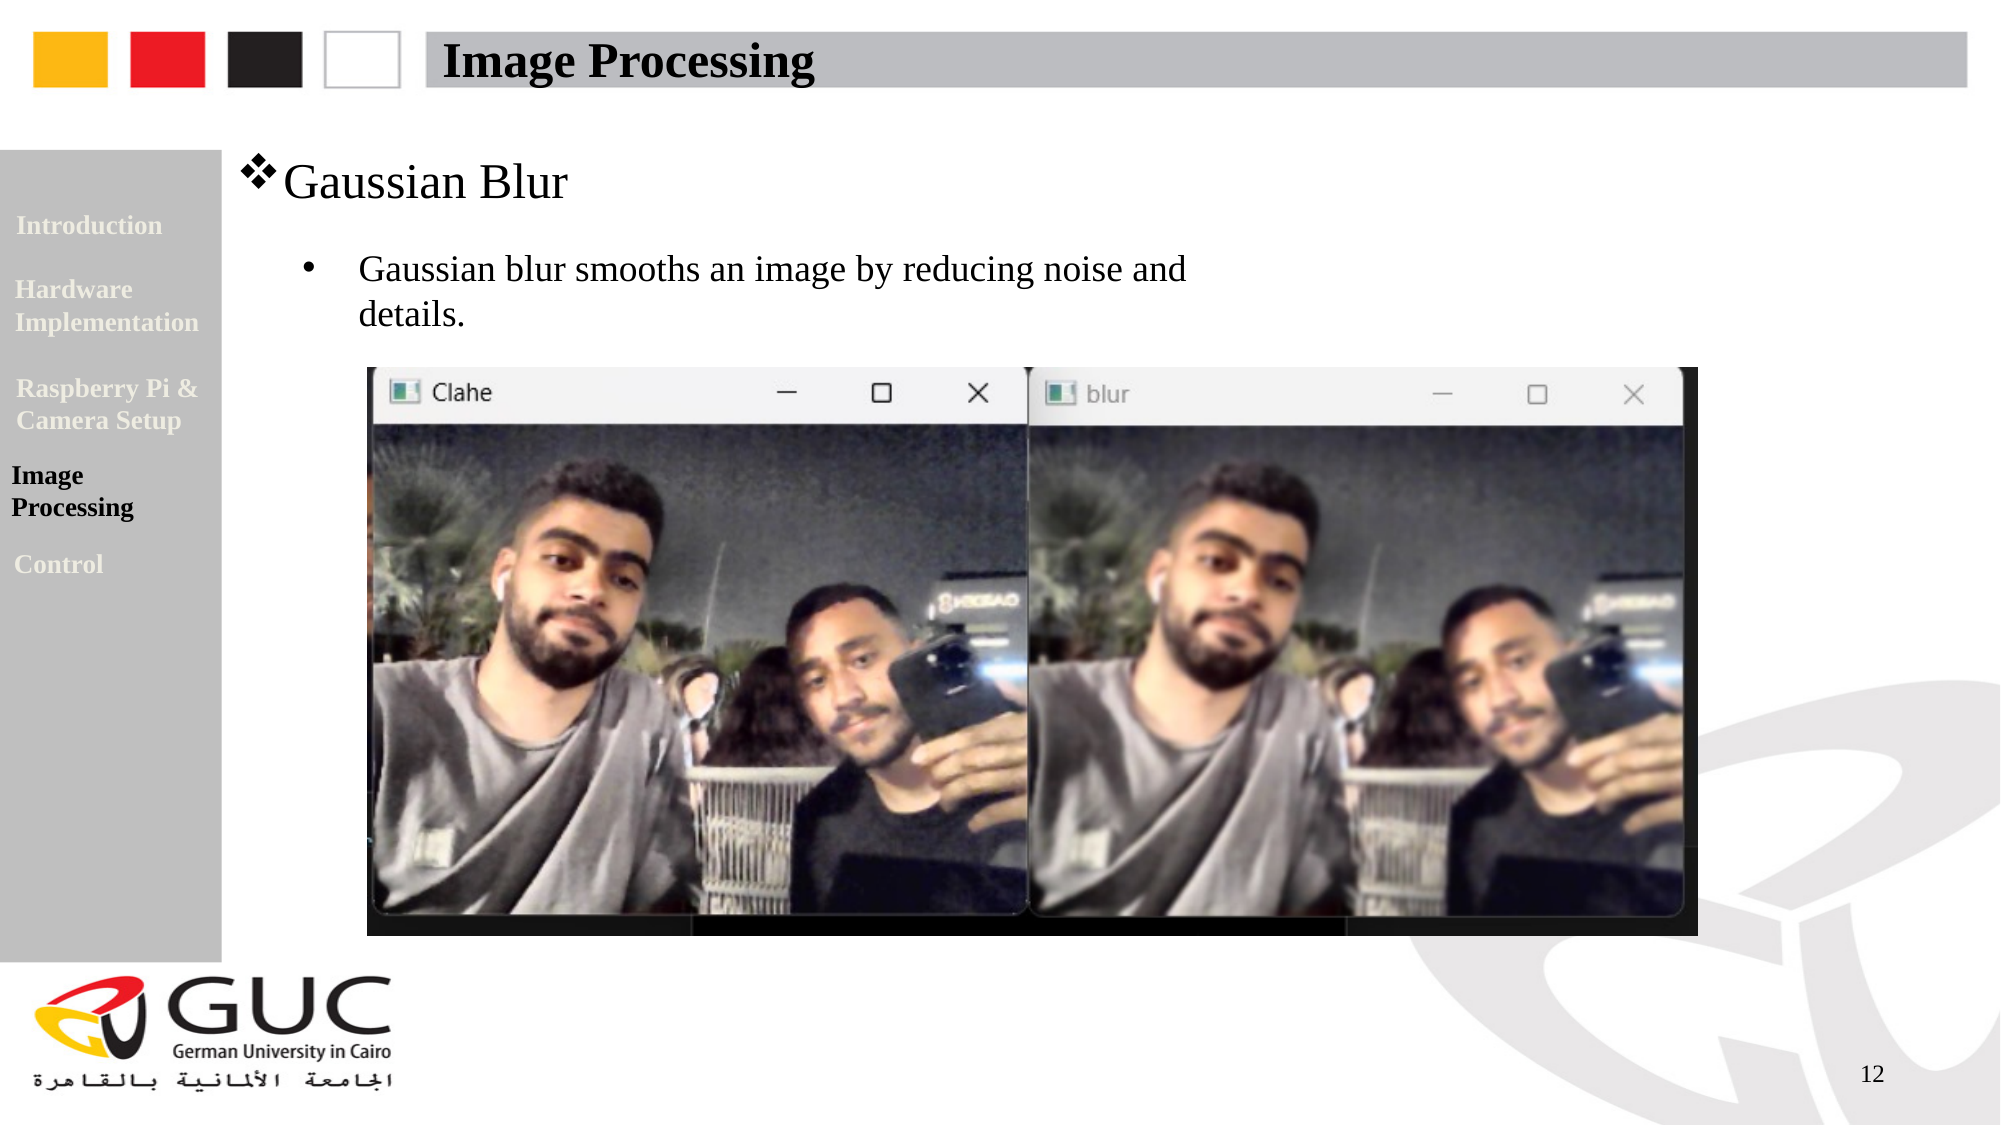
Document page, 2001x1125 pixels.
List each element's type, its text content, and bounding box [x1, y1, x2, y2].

text_box Gaussian blur smooths an image by reducing noise and details. [287, 236, 1225, 432]
text_box [0, 148, 224, 964]
text_box Hardware Implementation [0, 264, 222, 344]
text_box Control [0, 539, 215, 587]
text_box Introduction [1, 199, 178, 248]
text_box Raspberry Pi & Camera Setup [1, 362, 221, 443]
title Image Processing [427, 20, 1961, 72]
picture [0, 0, 2001, 1125]
text_box Gaussian Blur [221, 140, 1616, 216]
slide_number 12 [1433, 1042, 1900, 1103]
text_box Image Processing [0, 449, 212, 530]
